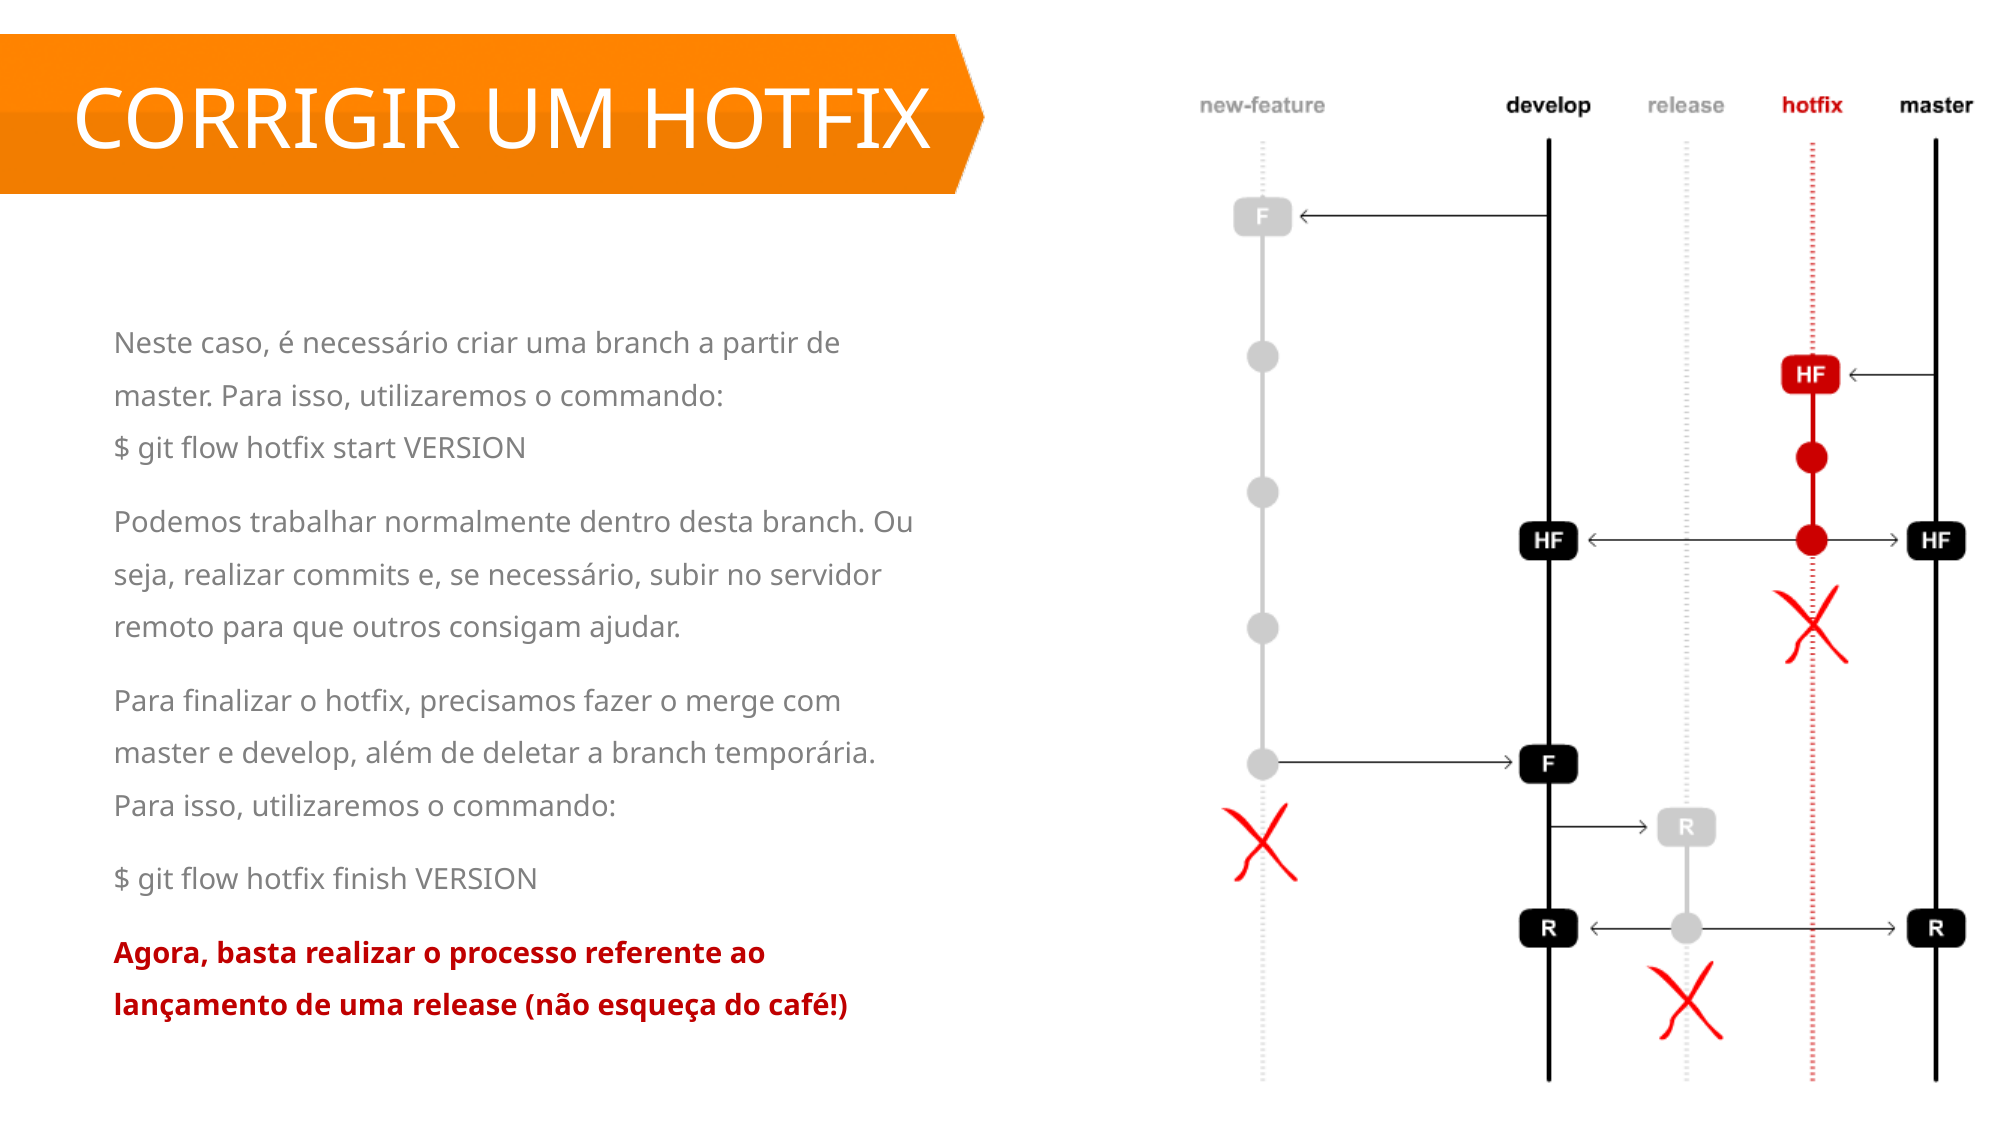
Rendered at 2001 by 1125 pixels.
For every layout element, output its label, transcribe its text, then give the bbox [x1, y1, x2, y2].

picture [1174, 0, 2000, 1125]
picture [0, 34, 985, 194]
text_box Neste caso, é necessário criar uma branch a partir de master. Para isso, utilizaremos o commando: $ git flow hotfix start VERSION Podemos trabalhar normalmente dentro desta branch. Ou seja, realizar commits e, se necessário, subir no servidor remoto para que outros consigam ajudar. Para finalizar o hotfix, precisamos fazer o merge com master e develop, além de deletar a branch temporária. Para isso, utilizaremos o commando: $ git flow hotfix finish VERSION Agora, basta realizar o processo referente ao lançamento de uma release (não esqueça do café!) [98, 299, 938, 1064]
